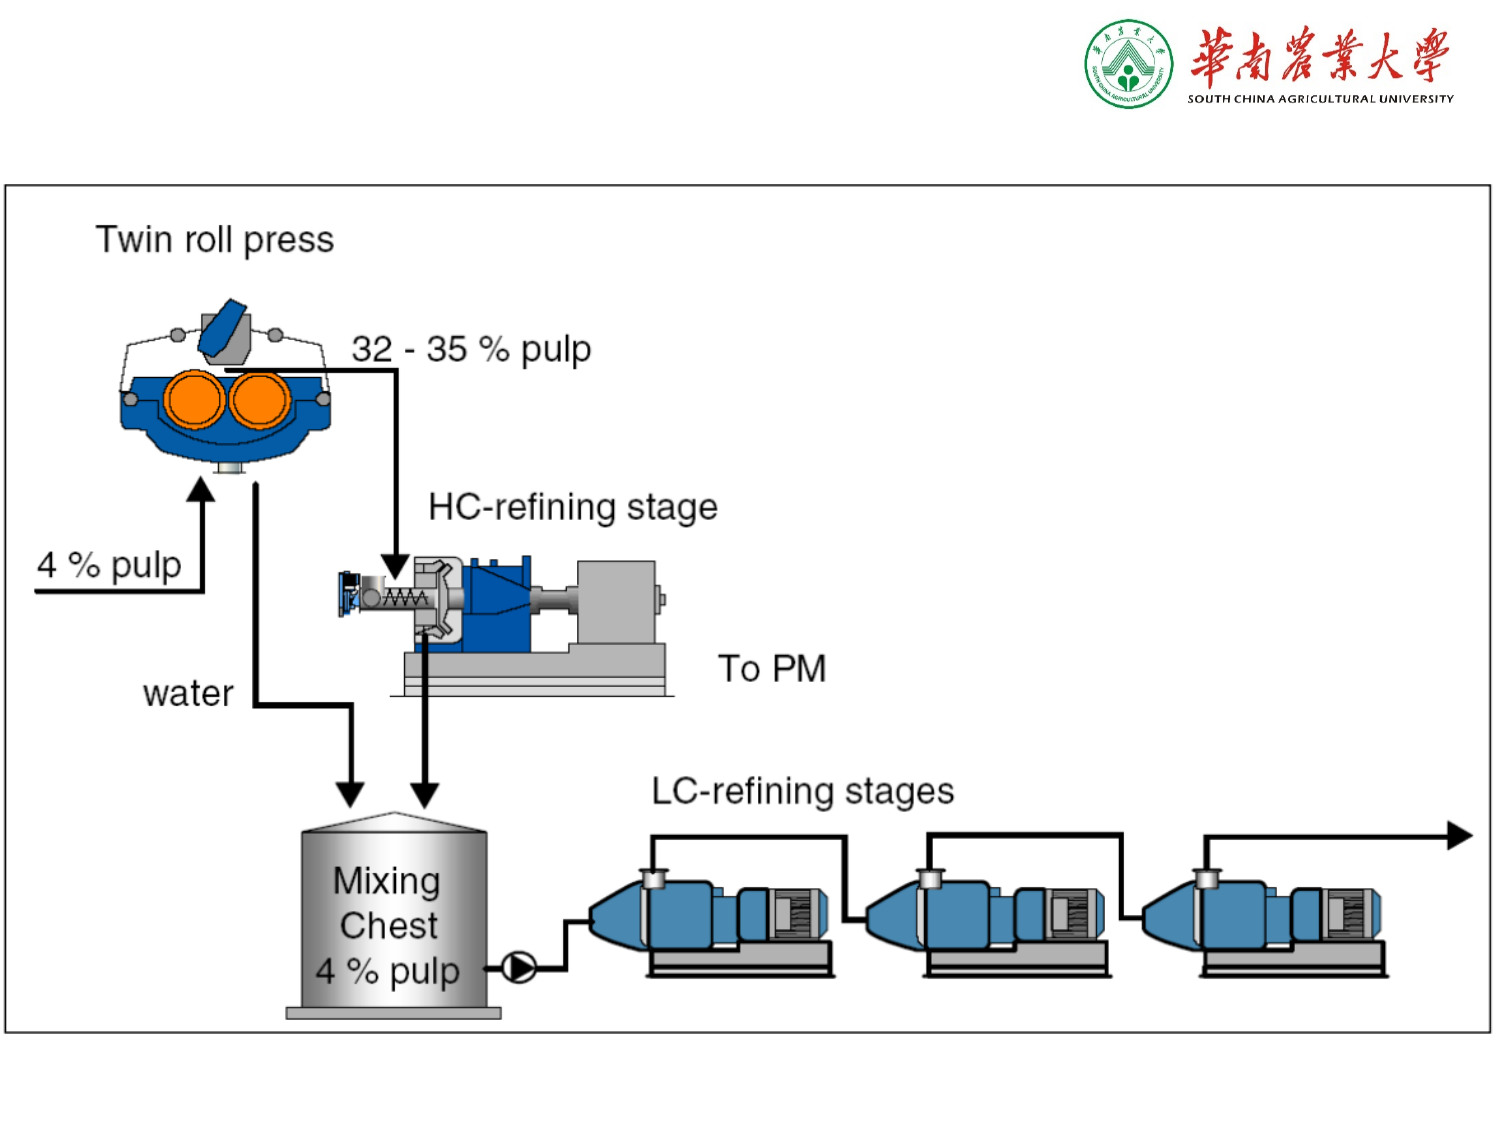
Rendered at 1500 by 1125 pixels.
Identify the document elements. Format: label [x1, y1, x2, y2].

picture [0, 178, 1500, 1039]
picture [1024, 0, 1500, 127]
